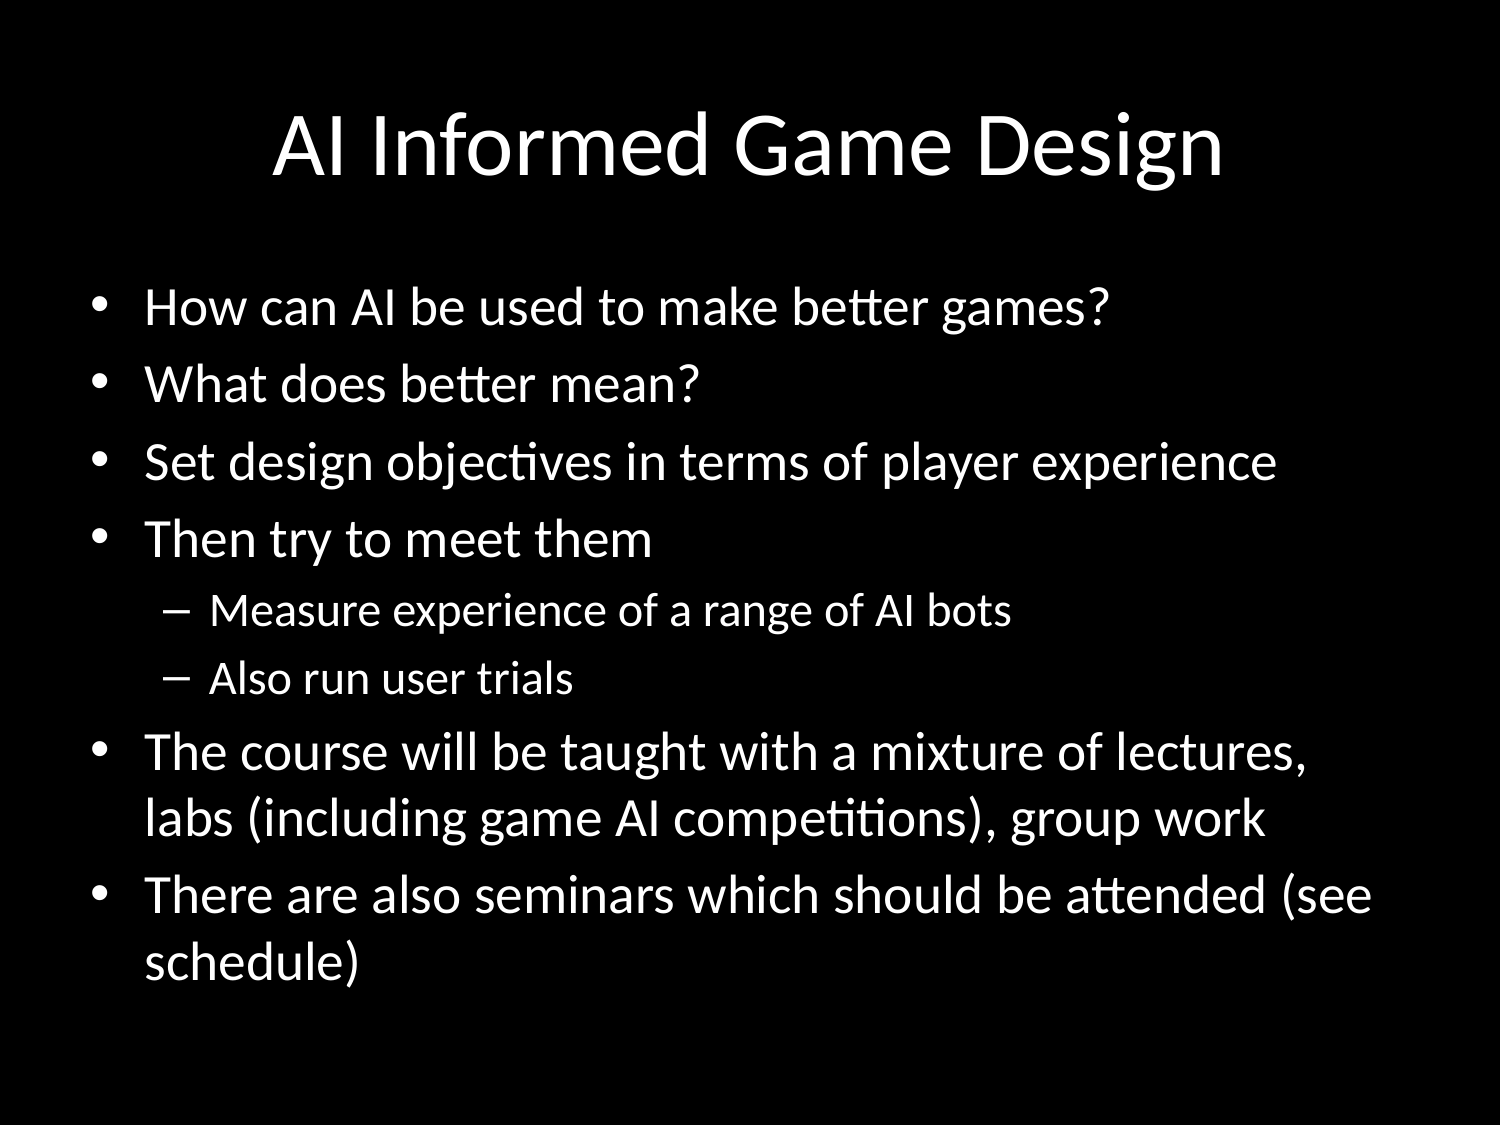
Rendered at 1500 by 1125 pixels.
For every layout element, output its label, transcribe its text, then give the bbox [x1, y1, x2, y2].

list How can AI be used to make better games? What does better mean? Set design objectives in terms of player experience Then try to meet them Measure experience of a range of AI bots Also run user trials The course will be taught with a mixture of lectures, labs (including game AI competitions), group work There are also seminars which should be attended (see schedule) [75, 262, 1425, 1005]
title AI Informed Game Design [75, 45, 1425, 233]
